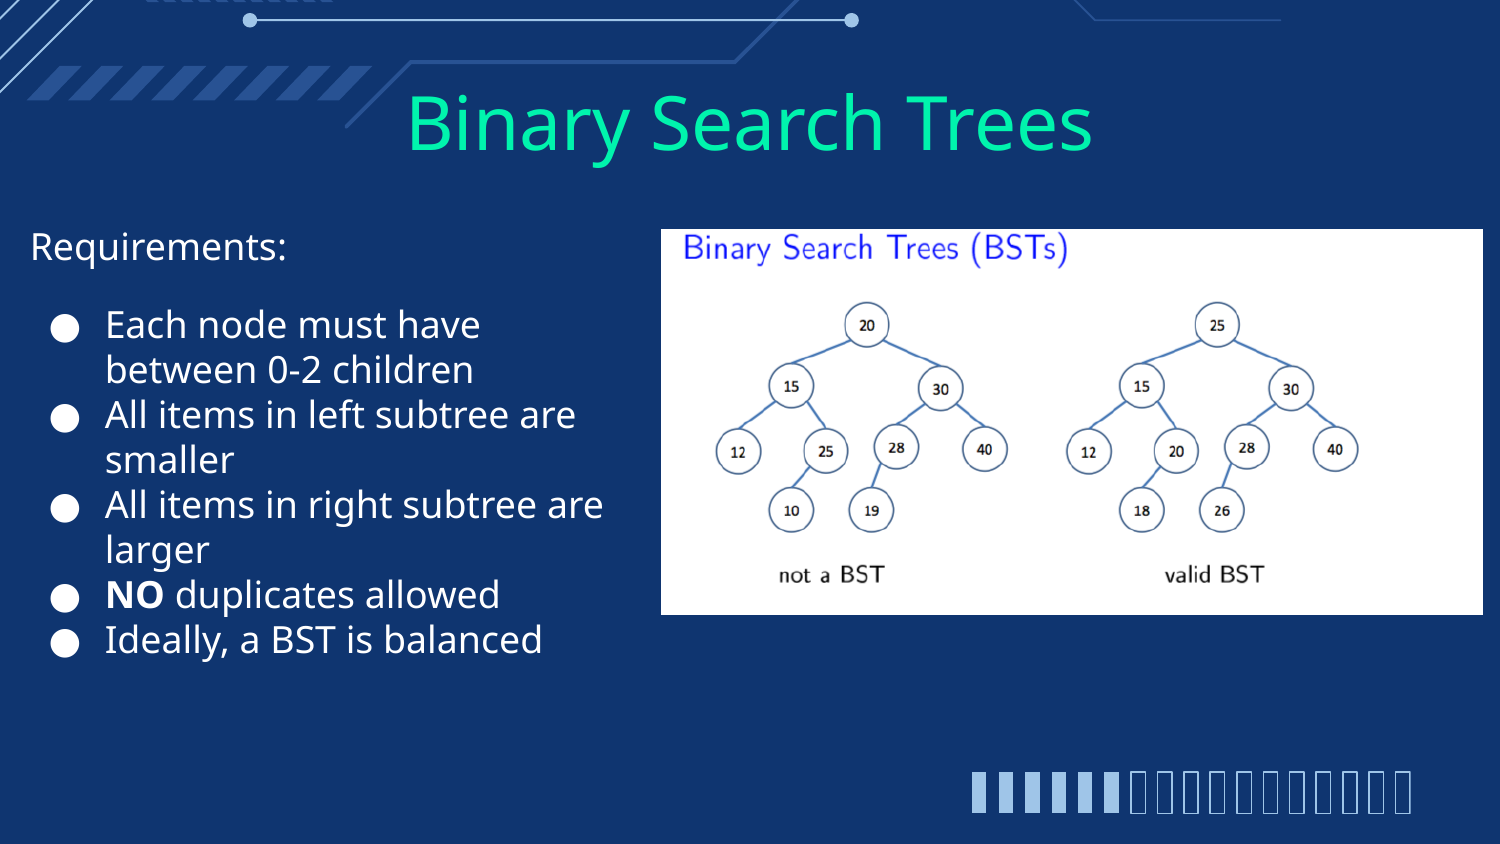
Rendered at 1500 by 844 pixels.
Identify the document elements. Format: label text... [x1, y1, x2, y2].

text_box Requirements: Each node must have between 0-2 children All items in left subtree are smaller All items in right subtree are larger NO duplicates allowed Ideally, a BST is balanced [14, 208, 627, 677]
picture [660, 229, 1484, 615]
title Binary Search Trees [118, 75, 1382, 156]
